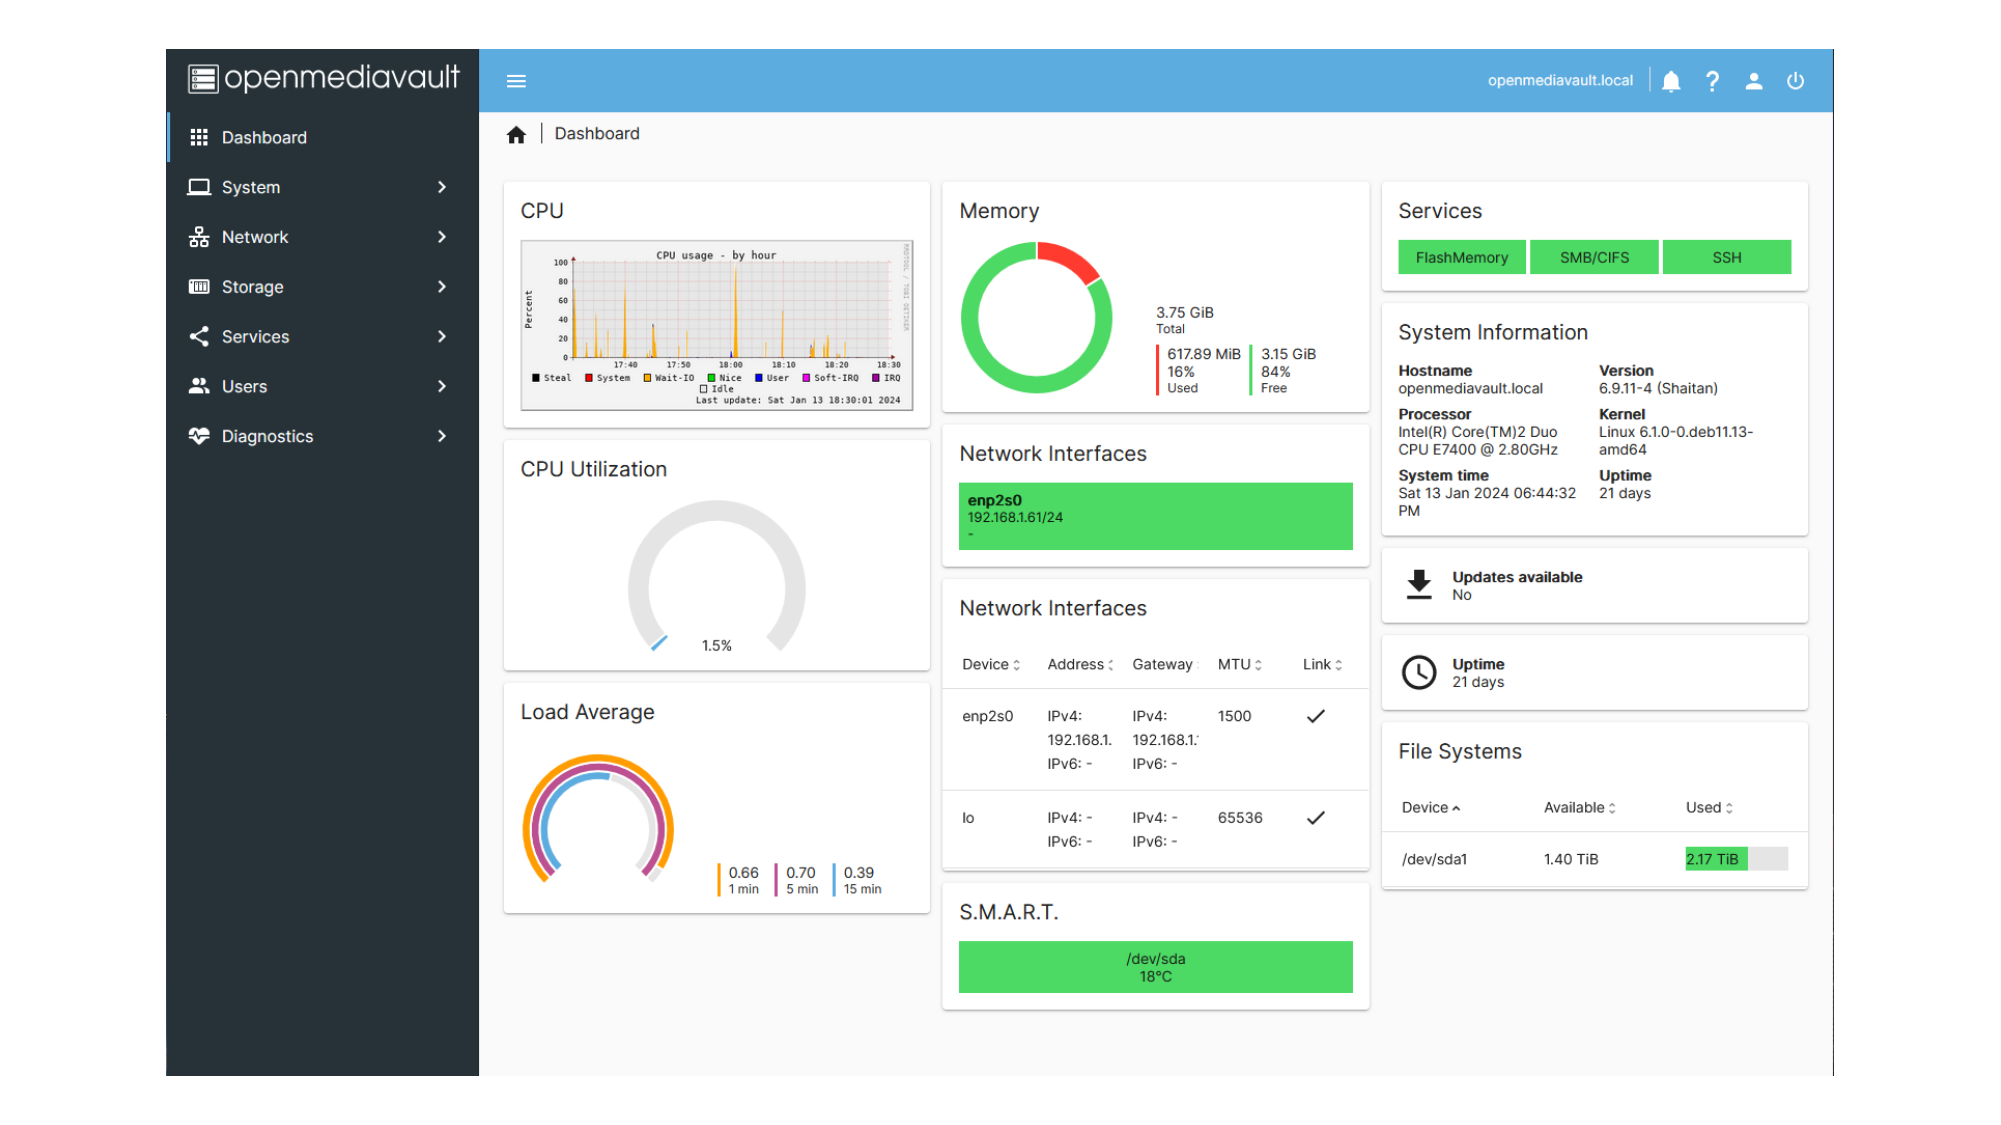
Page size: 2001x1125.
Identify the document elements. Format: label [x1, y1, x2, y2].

picture [165, 49, 1835, 1076]
